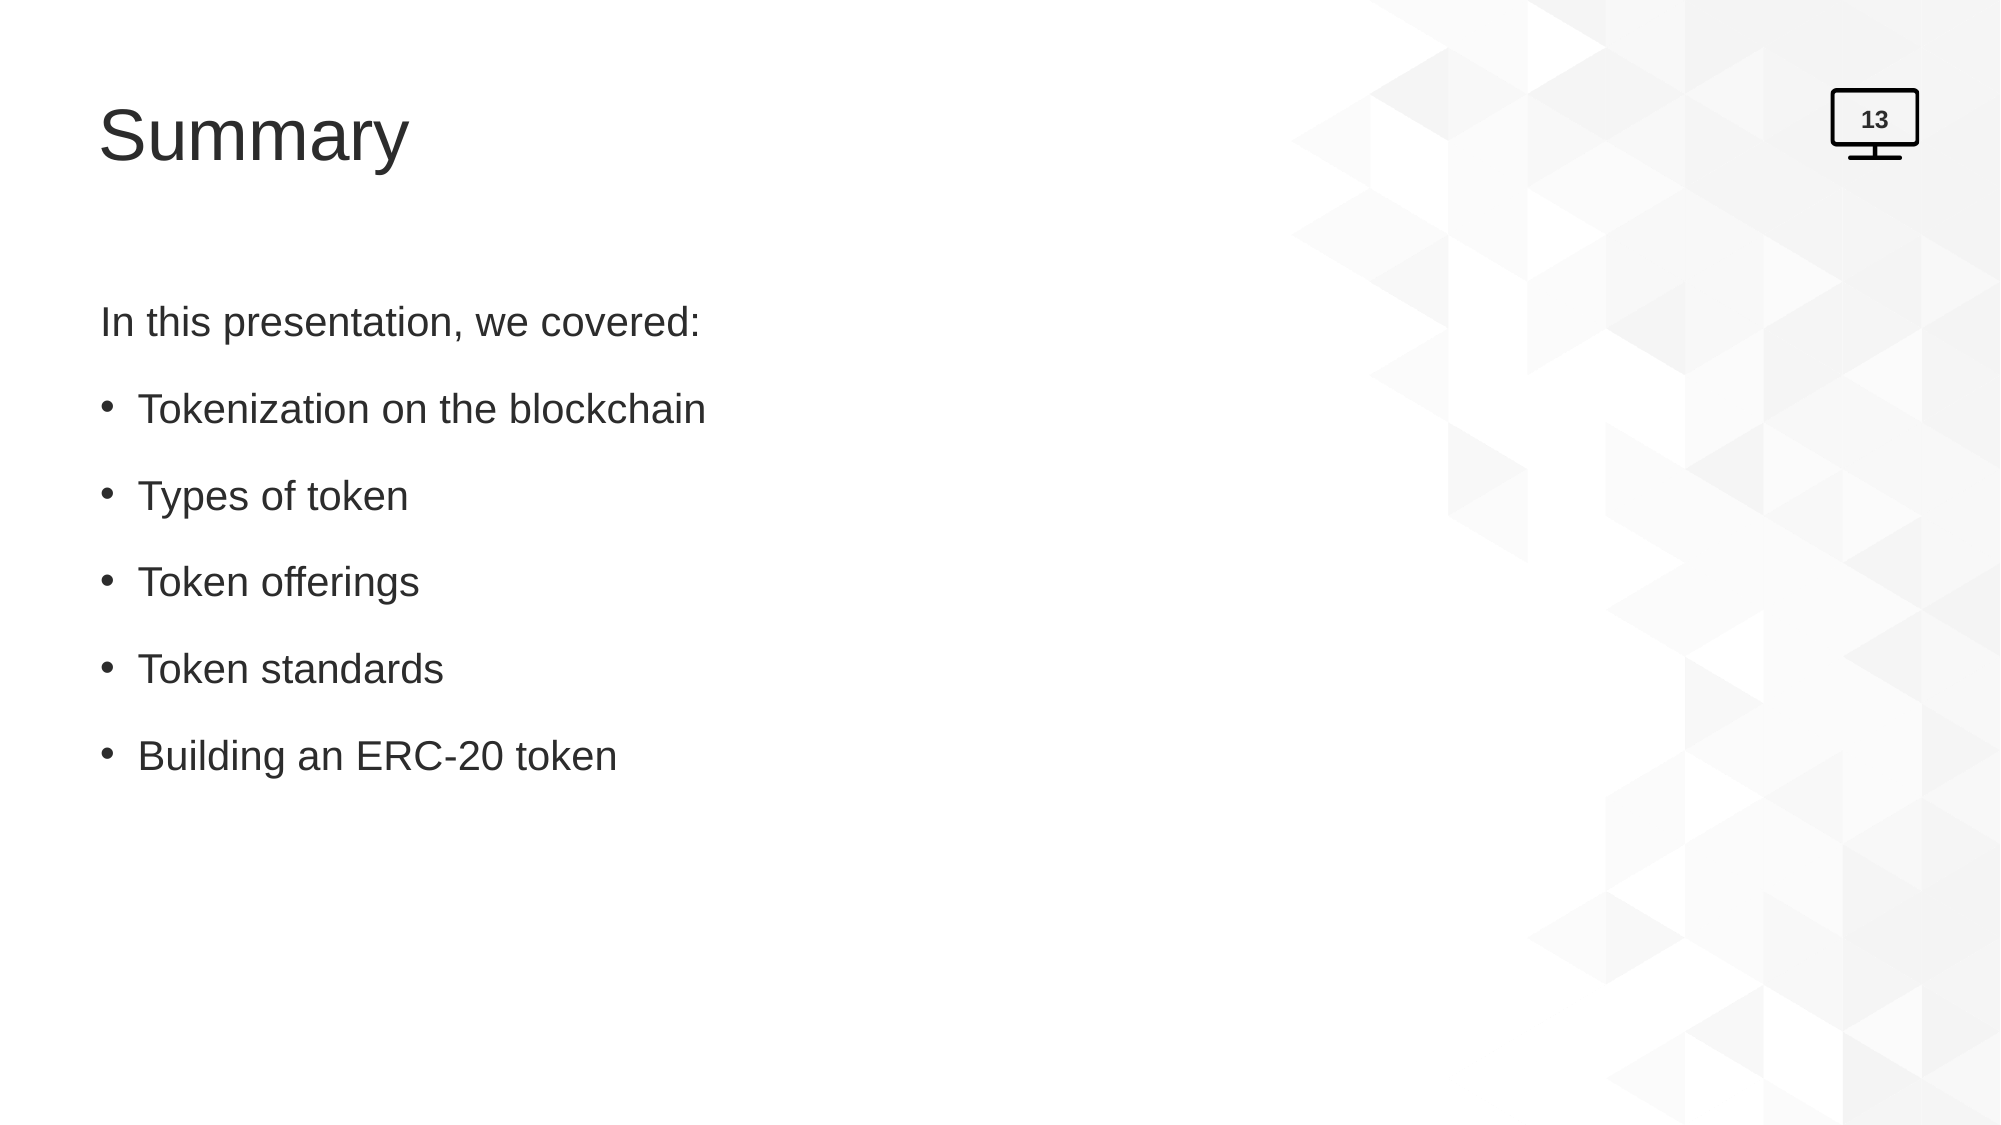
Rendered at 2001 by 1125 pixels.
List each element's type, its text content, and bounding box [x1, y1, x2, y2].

list In this presentation, we covered: Tokenization on the blockchain Types of token Token offerings Token standards Building an ERC-20 token [85, 267, 1811, 1035]
title Summary [83, 42, 1809, 220]
slide_number 13 [1830, 94, 1920, 142]
picture [1291, 0, 2000, 1125]
